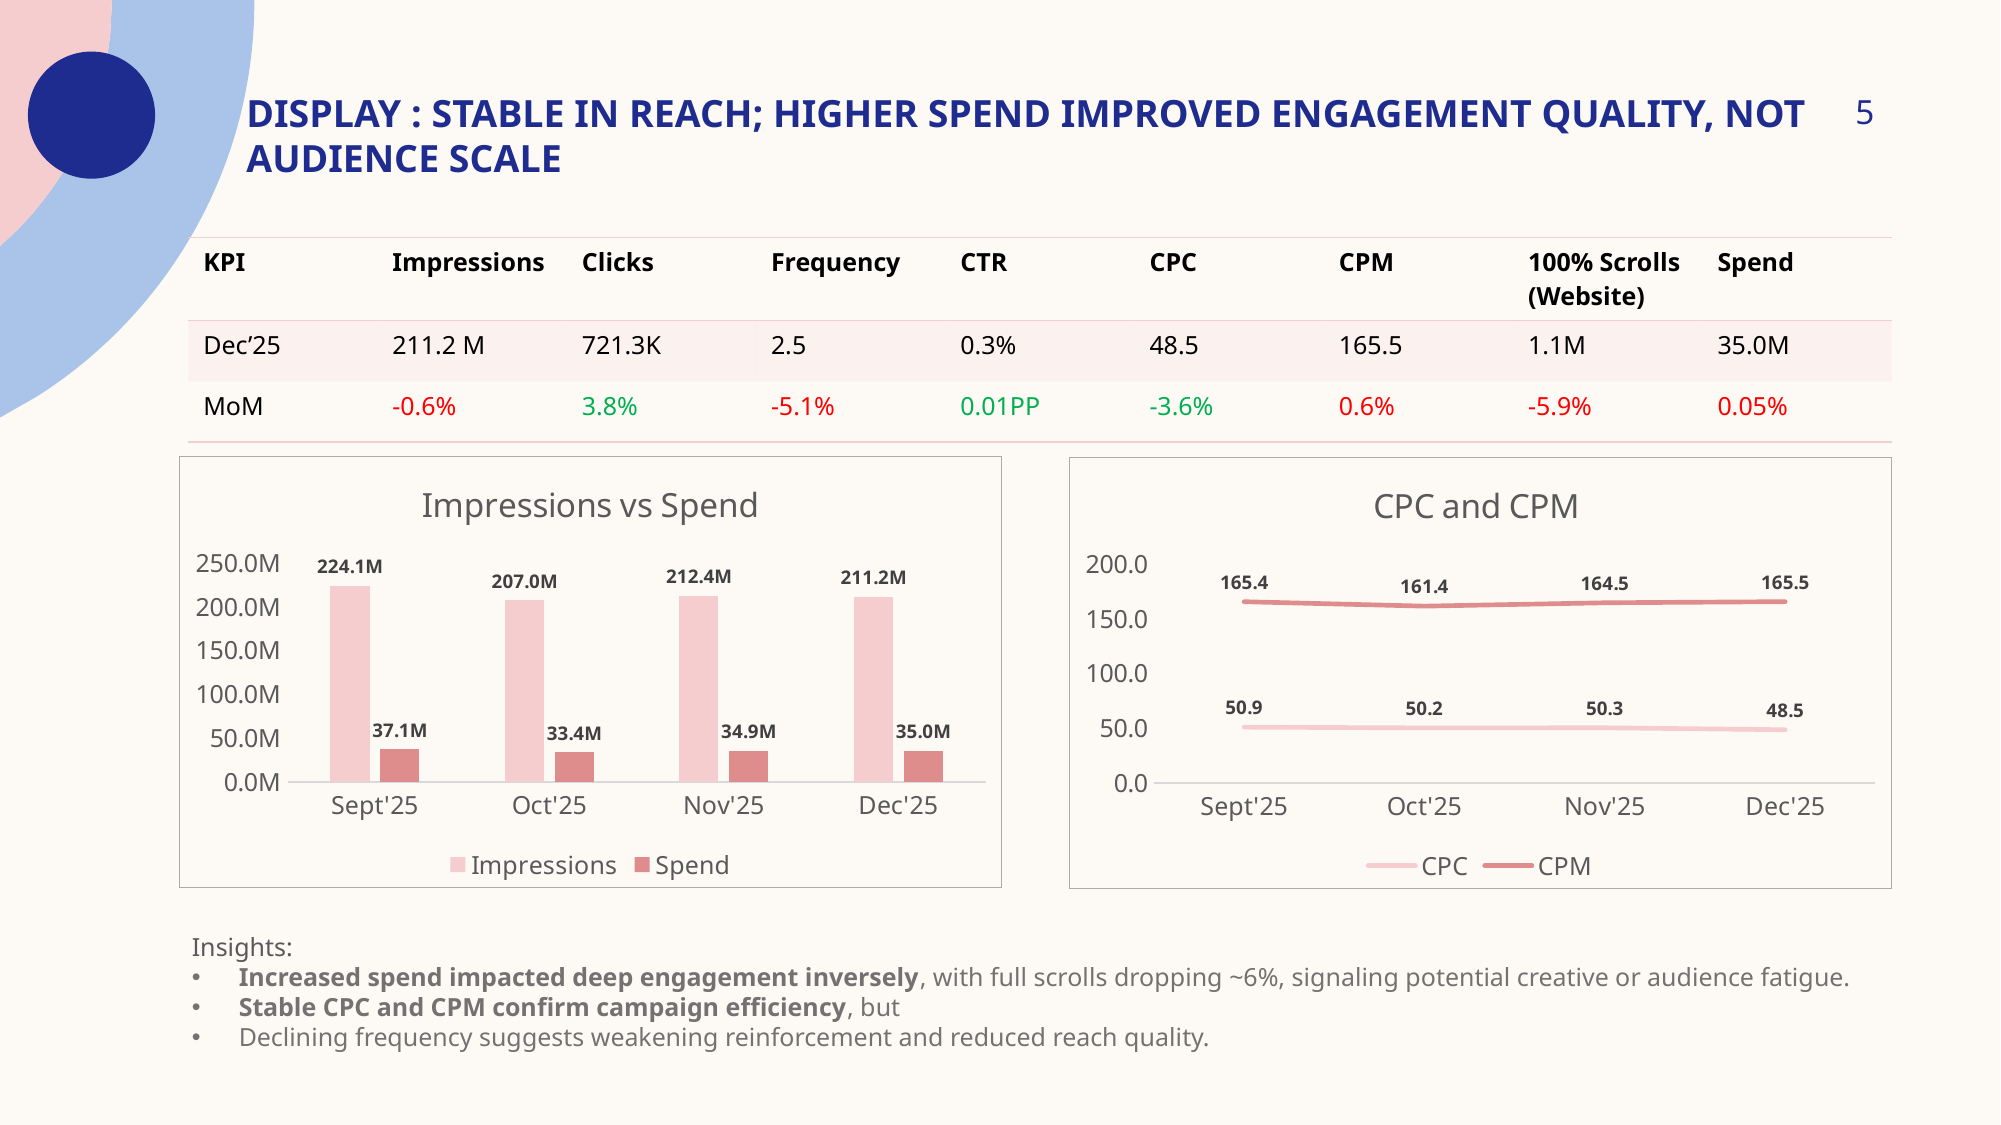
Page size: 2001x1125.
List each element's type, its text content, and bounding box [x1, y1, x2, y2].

table_cell 2.5 [756, 321, 945, 381]
chart [1069, 457, 1892, 889]
table_cell 0.05% [1702, 381, 1892, 441]
table_header Spend [1702, 238, 1892, 320]
table_cell 1.1M [1513, 321, 1702, 381]
table_header CTR [945, 238, 1135, 320]
table_cell 0.01PP [945, 381, 1135, 441]
chart [179, 456, 1003, 888]
table_cell -5.1% [756, 381, 945, 441]
table_header 100% Scrolls (Website) [1513, 238, 1702, 320]
table_cell 721.3K [567, 321, 756, 381]
table_header Frequency [756, 238, 945, 320]
table_cell -3.6% [1135, 381, 1324, 441]
table_cell MoM [188, 381, 378, 441]
table_cell 165.5 [1324, 321, 1513, 381]
table_cell 211.2 M [378, 321, 567, 381]
table_header CPM [1324, 238, 1513, 320]
table_cell 48.5 [1135, 321, 1324, 381]
table_cell 0.6% [1324, 381, 1513, 441]
title Display : Stable in reach; Higher spend improved engagement quality, not audience scale [231, 19, 1852, 181]
text_box Insights: Increased spend impacted deep engagement inversely, with full scrolls dropping ~6%, signaling potential creative or audience fatigue. Stable CPC and CPM confirm campaign efficiency, but Declining frequency suggests weakening reinforcement and reduced reach quality. [177, 924, 1892, 1059]
table_cell 0.3% [945, 321, 1135, 381]
table_cell 35.0M [1702, 321, 1892, 381]
table_cell -0.6% [378, 381, 567, 441]
table_cell Dec’25 [188, 321, 378, 381]
slide_number 5 [1699, 75, 1875, 153]
table_cell 3.8% [567, 381, 756, 441]
table_header Clicks [567, 238, 756, 320]
table_cell -5.9% [1513, 381, 1702, 441]
table_header CPC [1135, 238, 1324, 320]
table_header Impressions [378, 238, 567, 320]
table_header KPI [188, 238, 378, 320]
